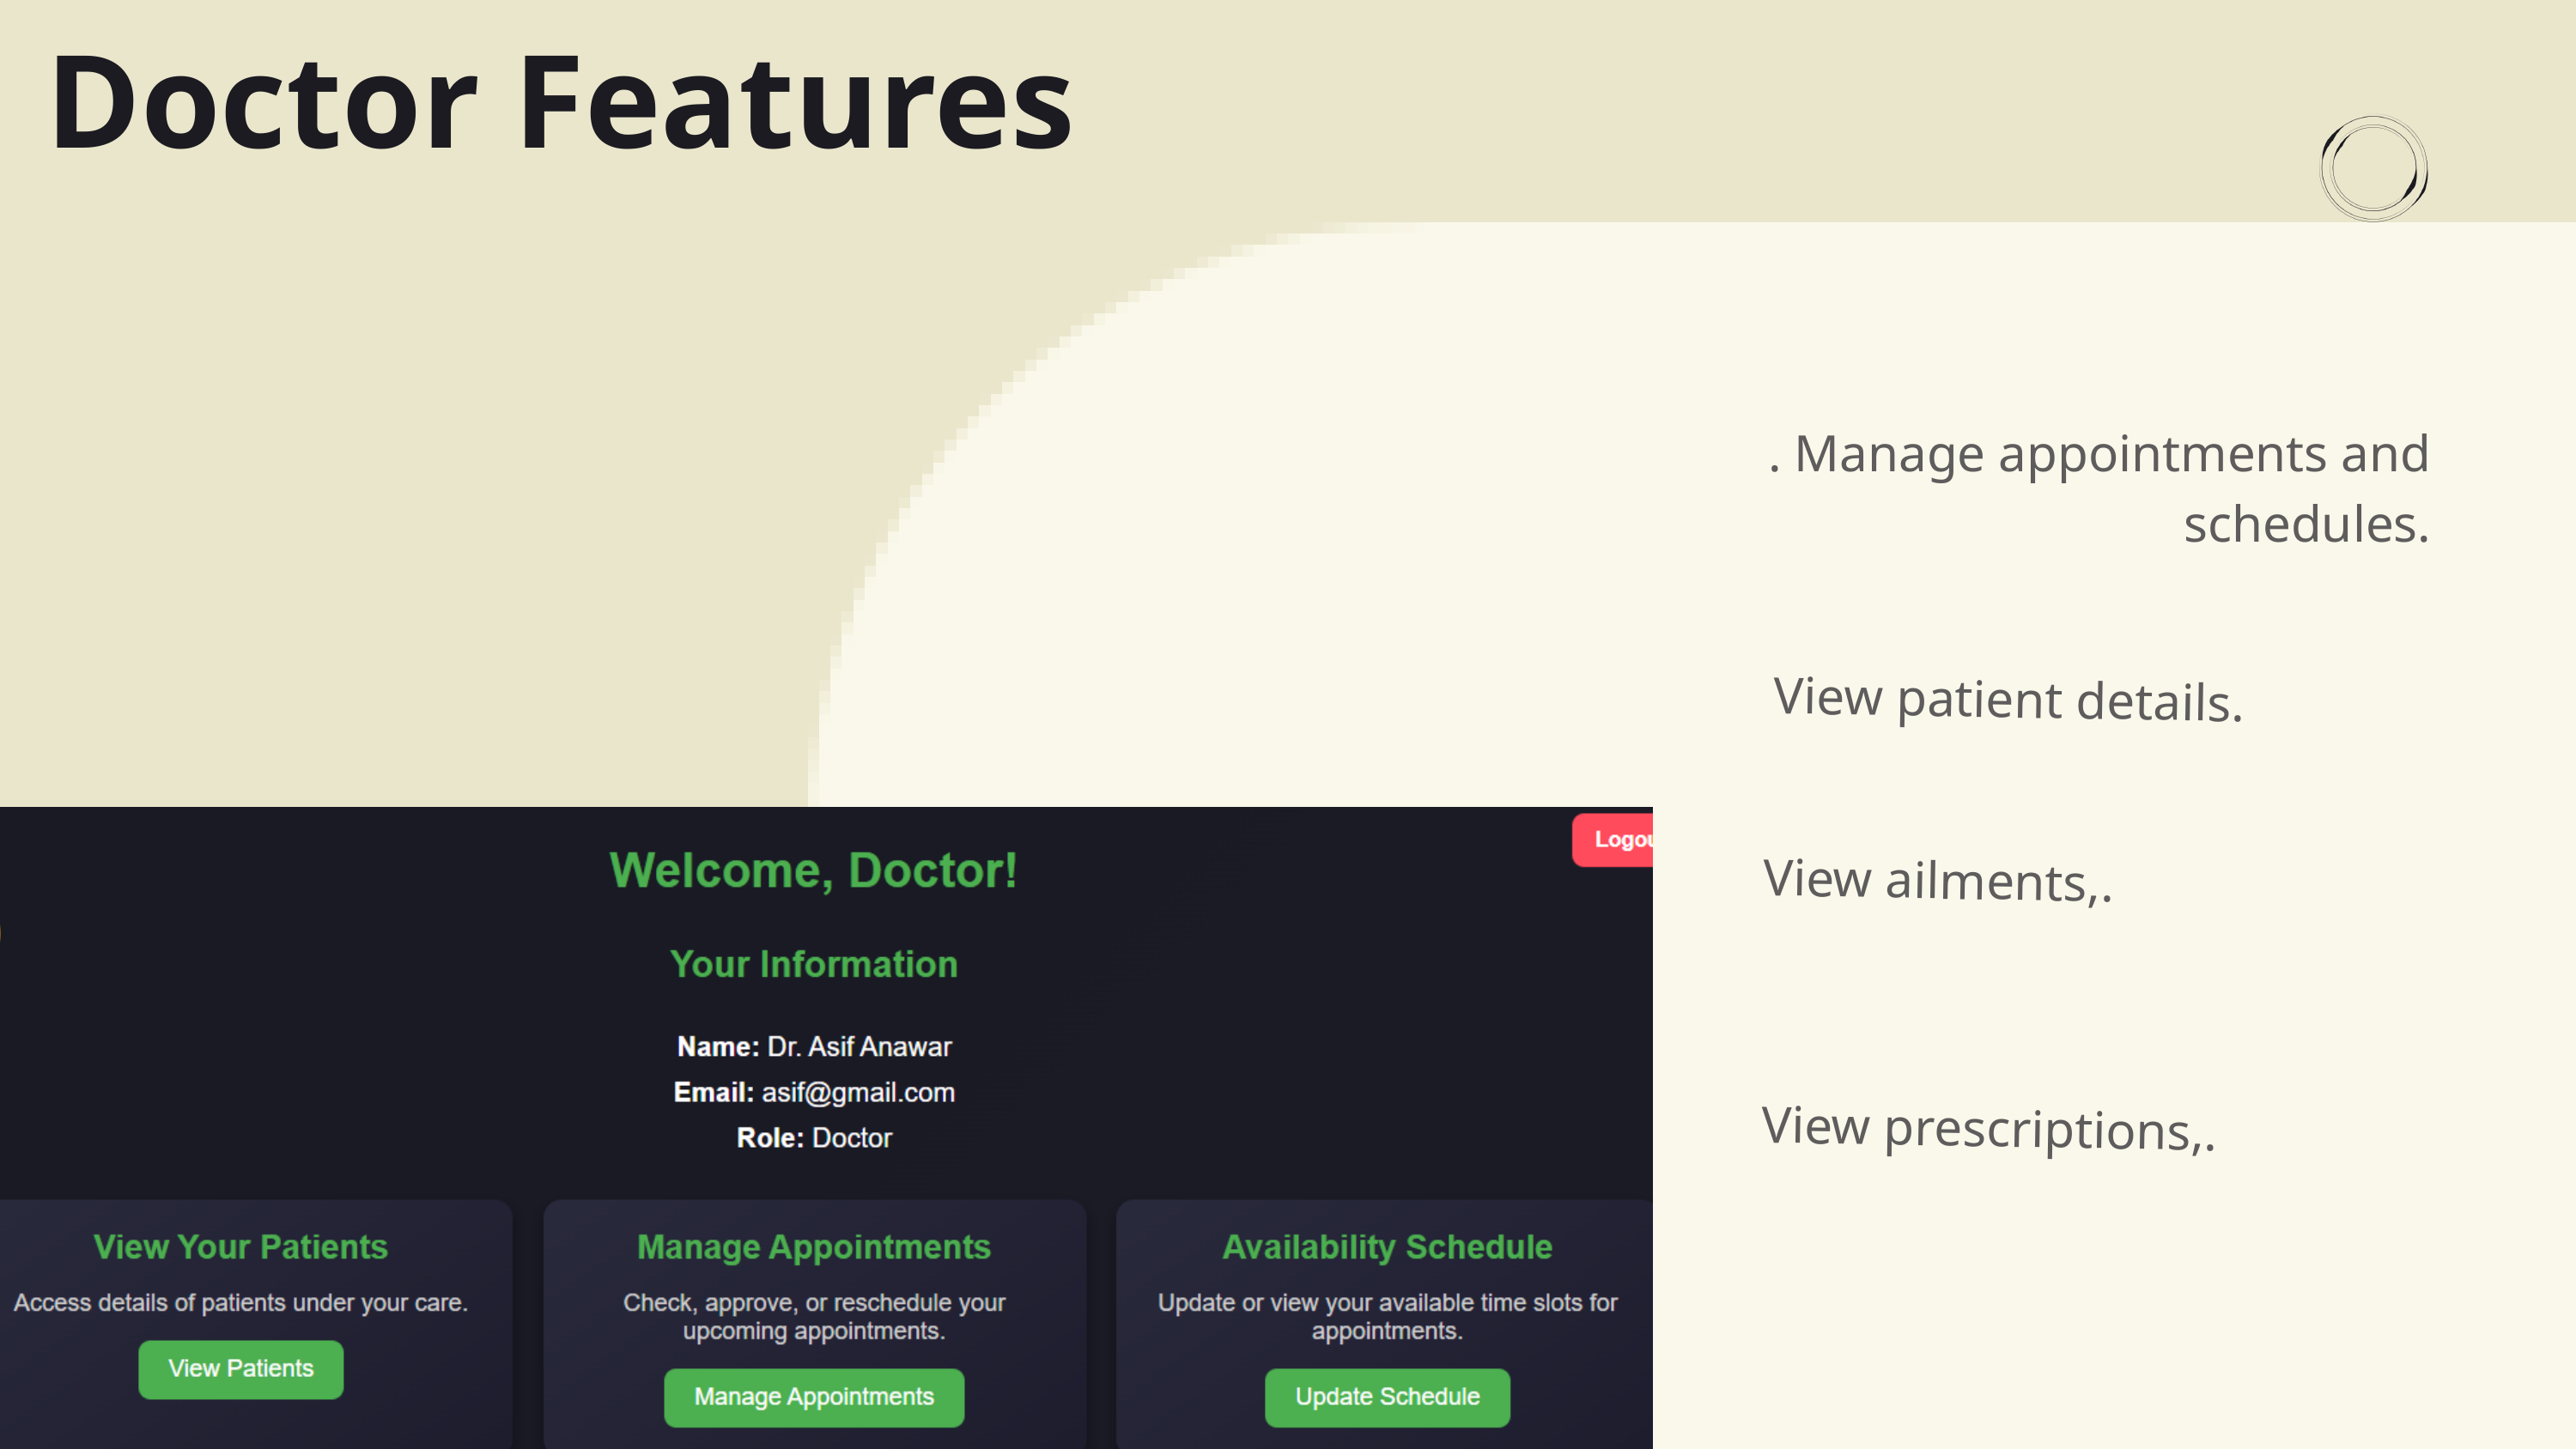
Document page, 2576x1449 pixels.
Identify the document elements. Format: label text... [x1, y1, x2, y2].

text_box . Manage appointments and schedules. [1681, 411, 2432, 553]
text_box [2318, 112, 2432, 222]
text_box View prescriptions,. [1467, 1077, 2219, 1161]
text_box Doctor Features [12, 45, 1109, 174]
text_box View patient details. [1495, 648, 2245, 732]
text_box View ailments,. [1364, 828, 2116, 912]
text_box [808, 222, 2576, 1449]
text_box [0, 807, 1653, 1449]
